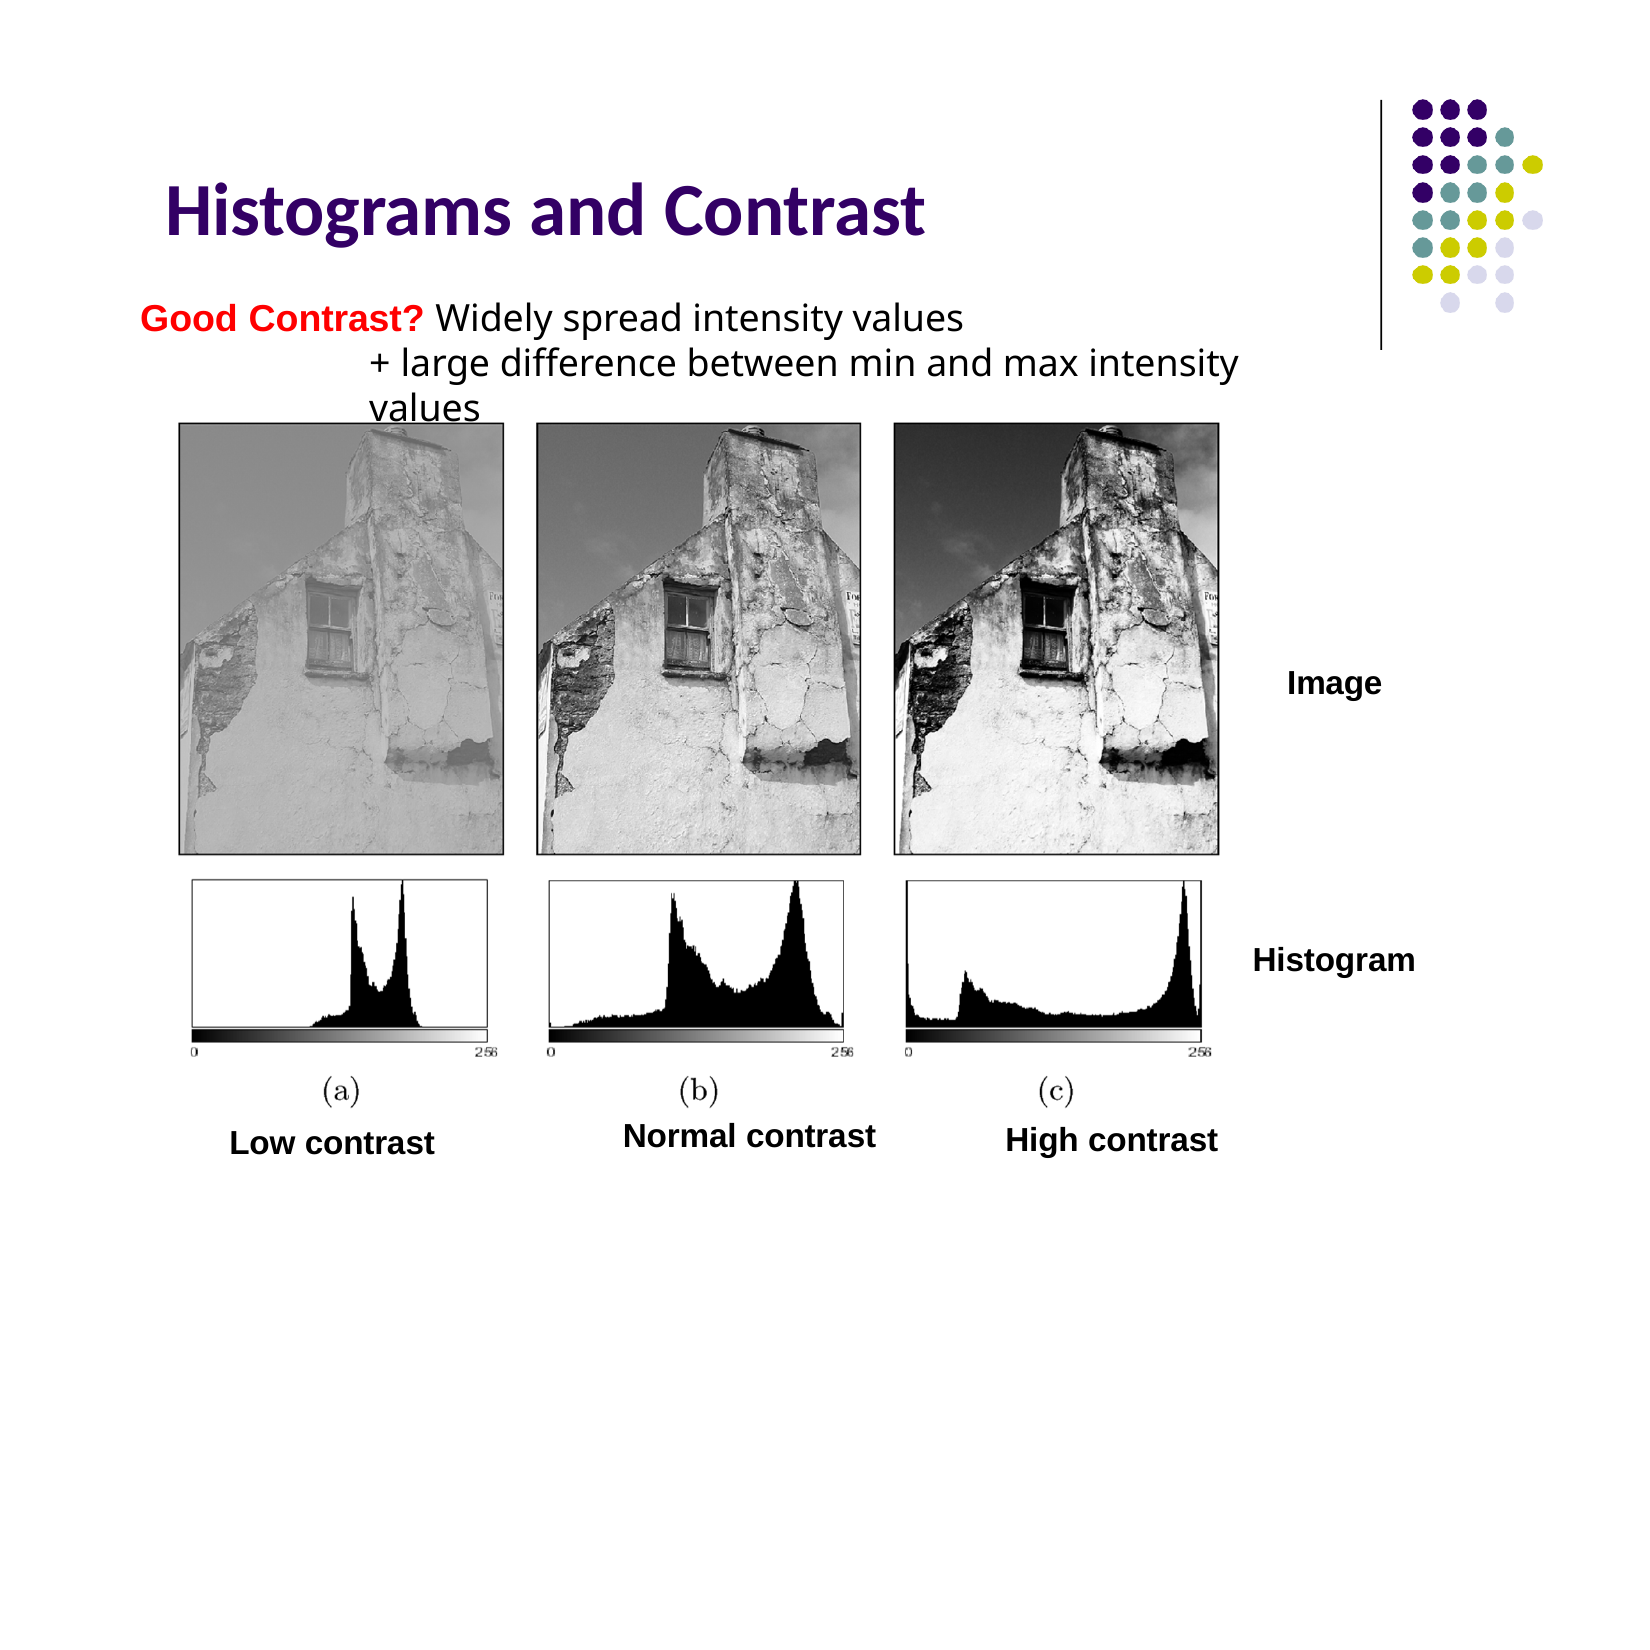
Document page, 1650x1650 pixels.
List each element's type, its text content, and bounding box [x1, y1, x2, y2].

picture [1495, 265, 1514, 284]
picture [1412, 182, 1433, 203]
picture [1467, 265, 1487, 284]
picture [1440, 182, 1460, 203]
picture [1495, 210, 1514, 230]
picture [1495, 182, 1514, 203]
picture [1412, 99, 1433, 120]
picture [1495, 155, 1514, 174]
title Histograms and Contrast [163, 158, 937, 291]
picture [1467, 210, 1487, 230]
picture [1412, 127, 1433, 147]
picture [1467, 155, 1487, 174]
picture [1412, 265, 1433, 284]
picture [1467, 237, 1487, 258]
picture [1412, 237, 1433, 258]
text_box High contrast [1003, 1129, 1223, 1158]
picture [168, 411, 1233, 1121]
picture [1467, 182, 1487, 203]
picture [1467, 99, 1487, 120]
text_box Normal contrast [620, 1129, 881, 1155]
picture [1440, 127, 1460, 147]
text_box Good Contrast? Widely spread intensity values + large difference between min and max intensity values [138, 291, 1306, 429]
picture [1440, 292, 1460, 313]
text_box Low contrast [227, 1129, 439, 1162]
picture [1412, 155, 1433, 174]
picture [1412, 210, 1433, 230]
picture [1522, 155, 1543, 174]
picture [1495, 127, 1514, 147]
picture [1467, 127, 1487, 147]
picture [1440, 265, 1460, 284]
picture [1495, 292, 1514, 313]
text_box Image [1285, 659, 1386, 702]
picture [1440, 155, 1460, 174]
picture [1495, 237, 1514, 258]
picture [1522, 210, 1543, 230]
text_box Histogram [1250, 936, 1420, 979]
picture [1440, 210, 1460, 230]
picture [1440, 237, 1460, 258]
picture [1440, 99, 1460, 120]
